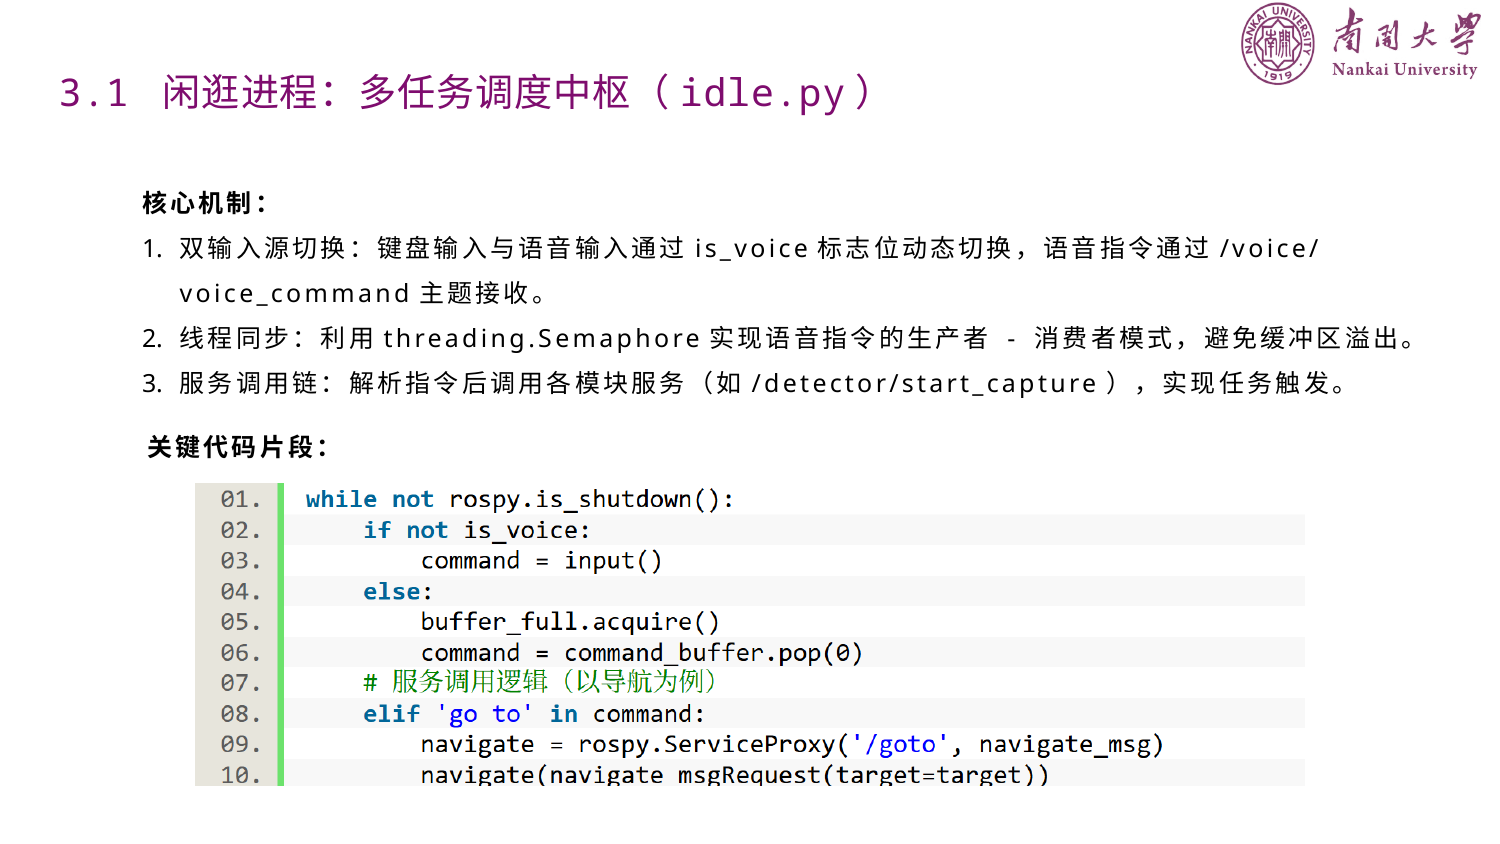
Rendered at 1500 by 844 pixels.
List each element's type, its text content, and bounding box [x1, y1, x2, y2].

picture [195, 483, 1305, 786]
text_box 3.1 闲逛进程：多任务调度中枢（idle.py） [43, 51, 1090, 116]
picture [1225, 0, 1500, 87]
text_box 关键代码片段： [132, 429, 1426, 494]
text_box 核心机制： 双输入源切换：键盘输入与语音输入通过is_voice标志位动态切换，语音指令通过/voice/voice_command主题接收。 线程同步：利用threading.Semaphore实现语音指令的生产者 - 消费者模式，避免缓冲区溢出。 服务调用链：解析指令后调用各模块服务（如/detector/start_capture），实现任务触发。 [127, 159, 1421, 411]
